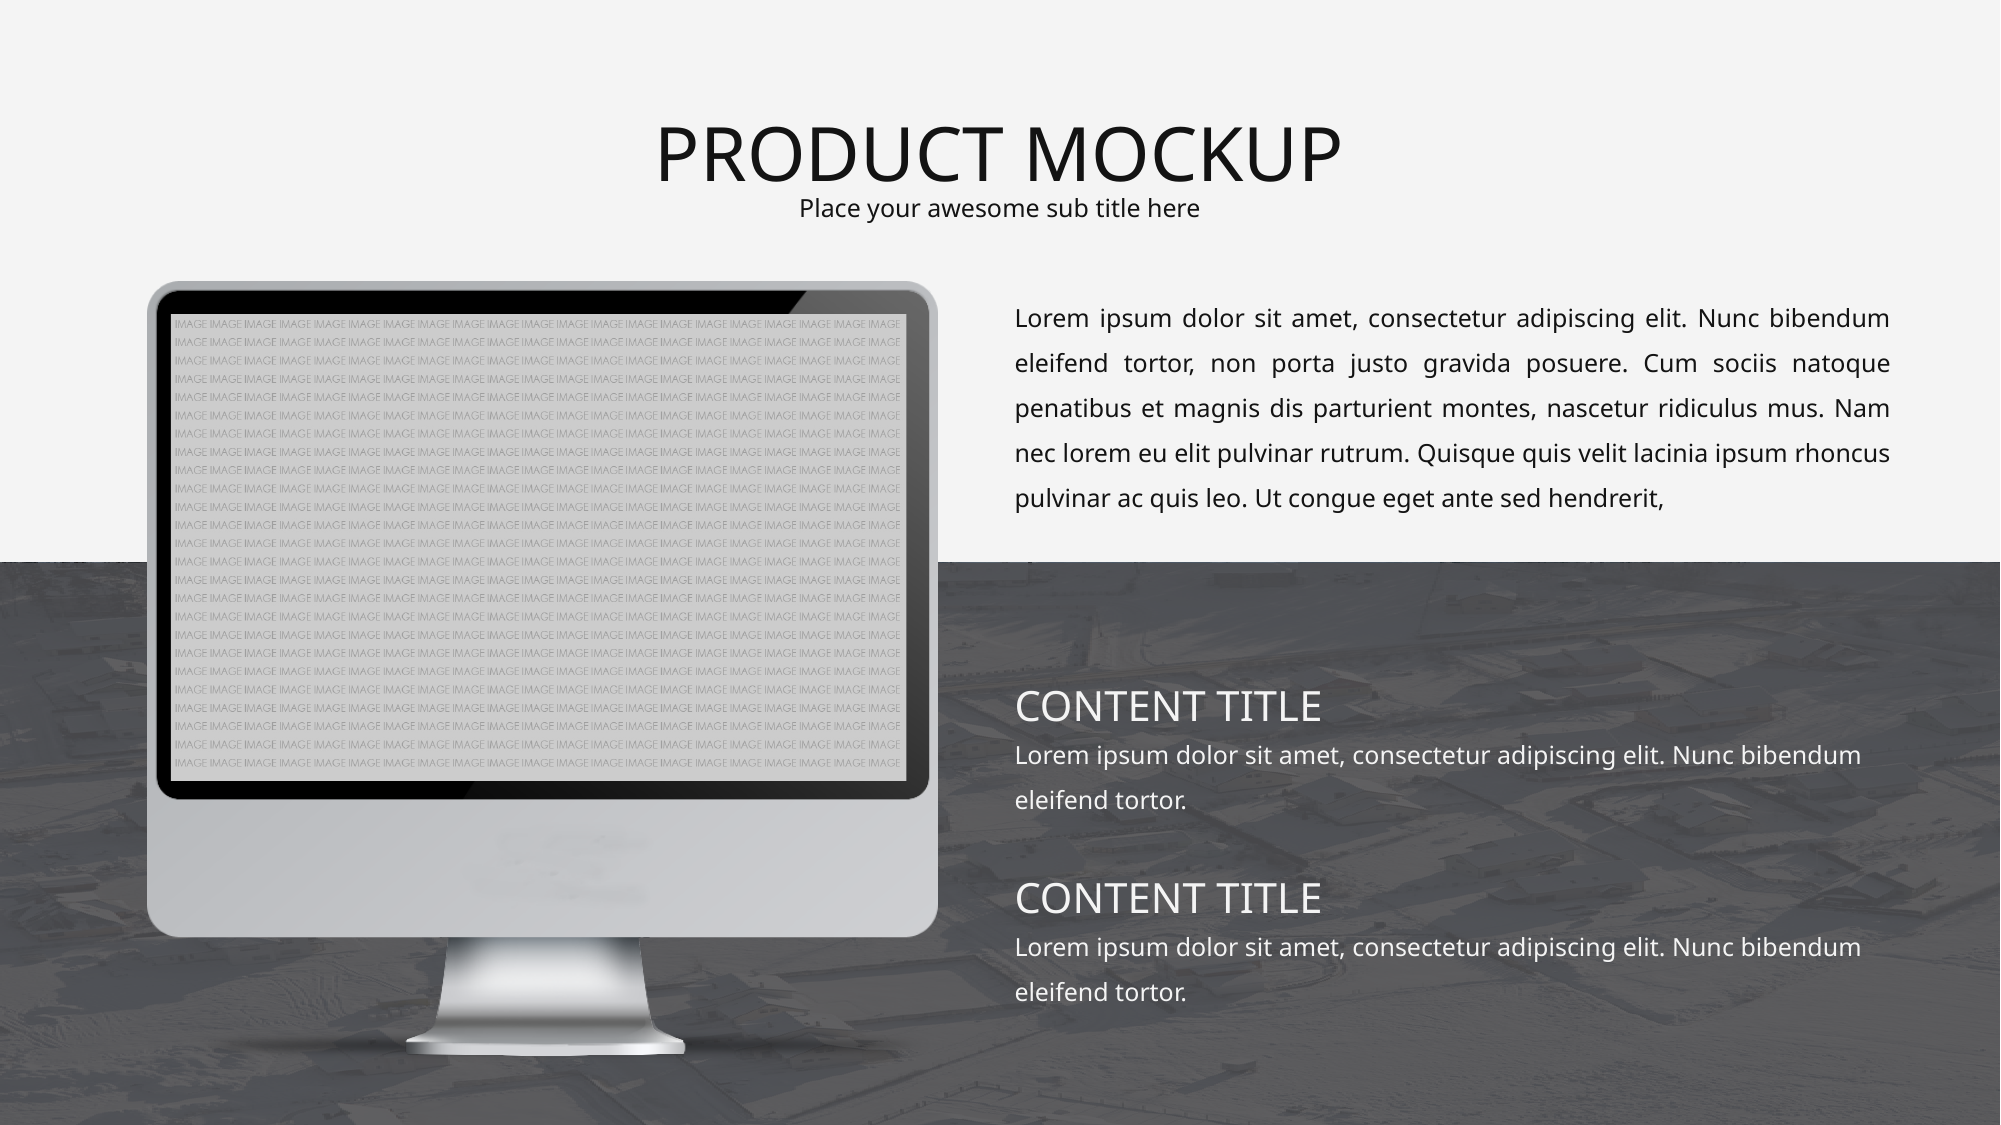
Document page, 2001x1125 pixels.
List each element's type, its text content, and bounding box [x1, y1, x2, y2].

text_box [0, 561, 2000, 1125]
text_box CONTENT TITLE [999, 647, 1707, 737]
picture [147, 281, 938, 1063]
text_box Lorem ipsum dolor sit amet, consectetur adipiscing elit. Nunc bibendum eleifend tortor. [999, 717, 1907, 822]
text_box Lorem ipsum dolor sit amet, consectetur adipiscing elit. Nunc bibendum eleifend tortor, non porta justo gravida posuere. Cum sociis natoque penatibus et magnis dis parturient montes, nascetur ridiculus mus. Nam nec lorem eu elit pulvinar rutrum. Quisque quis velit lacinia ipsum rhoncus pulvinar ac quis leo. Ut congue eget ante sed hendrerit, [999, 280, 1907, 520]
text_box CONTENT TITLE [999, 839, 1707, 929]
text_box Lorem ipsum dolor sit amet, consectetur adipiscing elit. Nunc bibendum eleifend tortor. [999, 909, 1907, 1014]
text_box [92, 54, 1907, 218]
